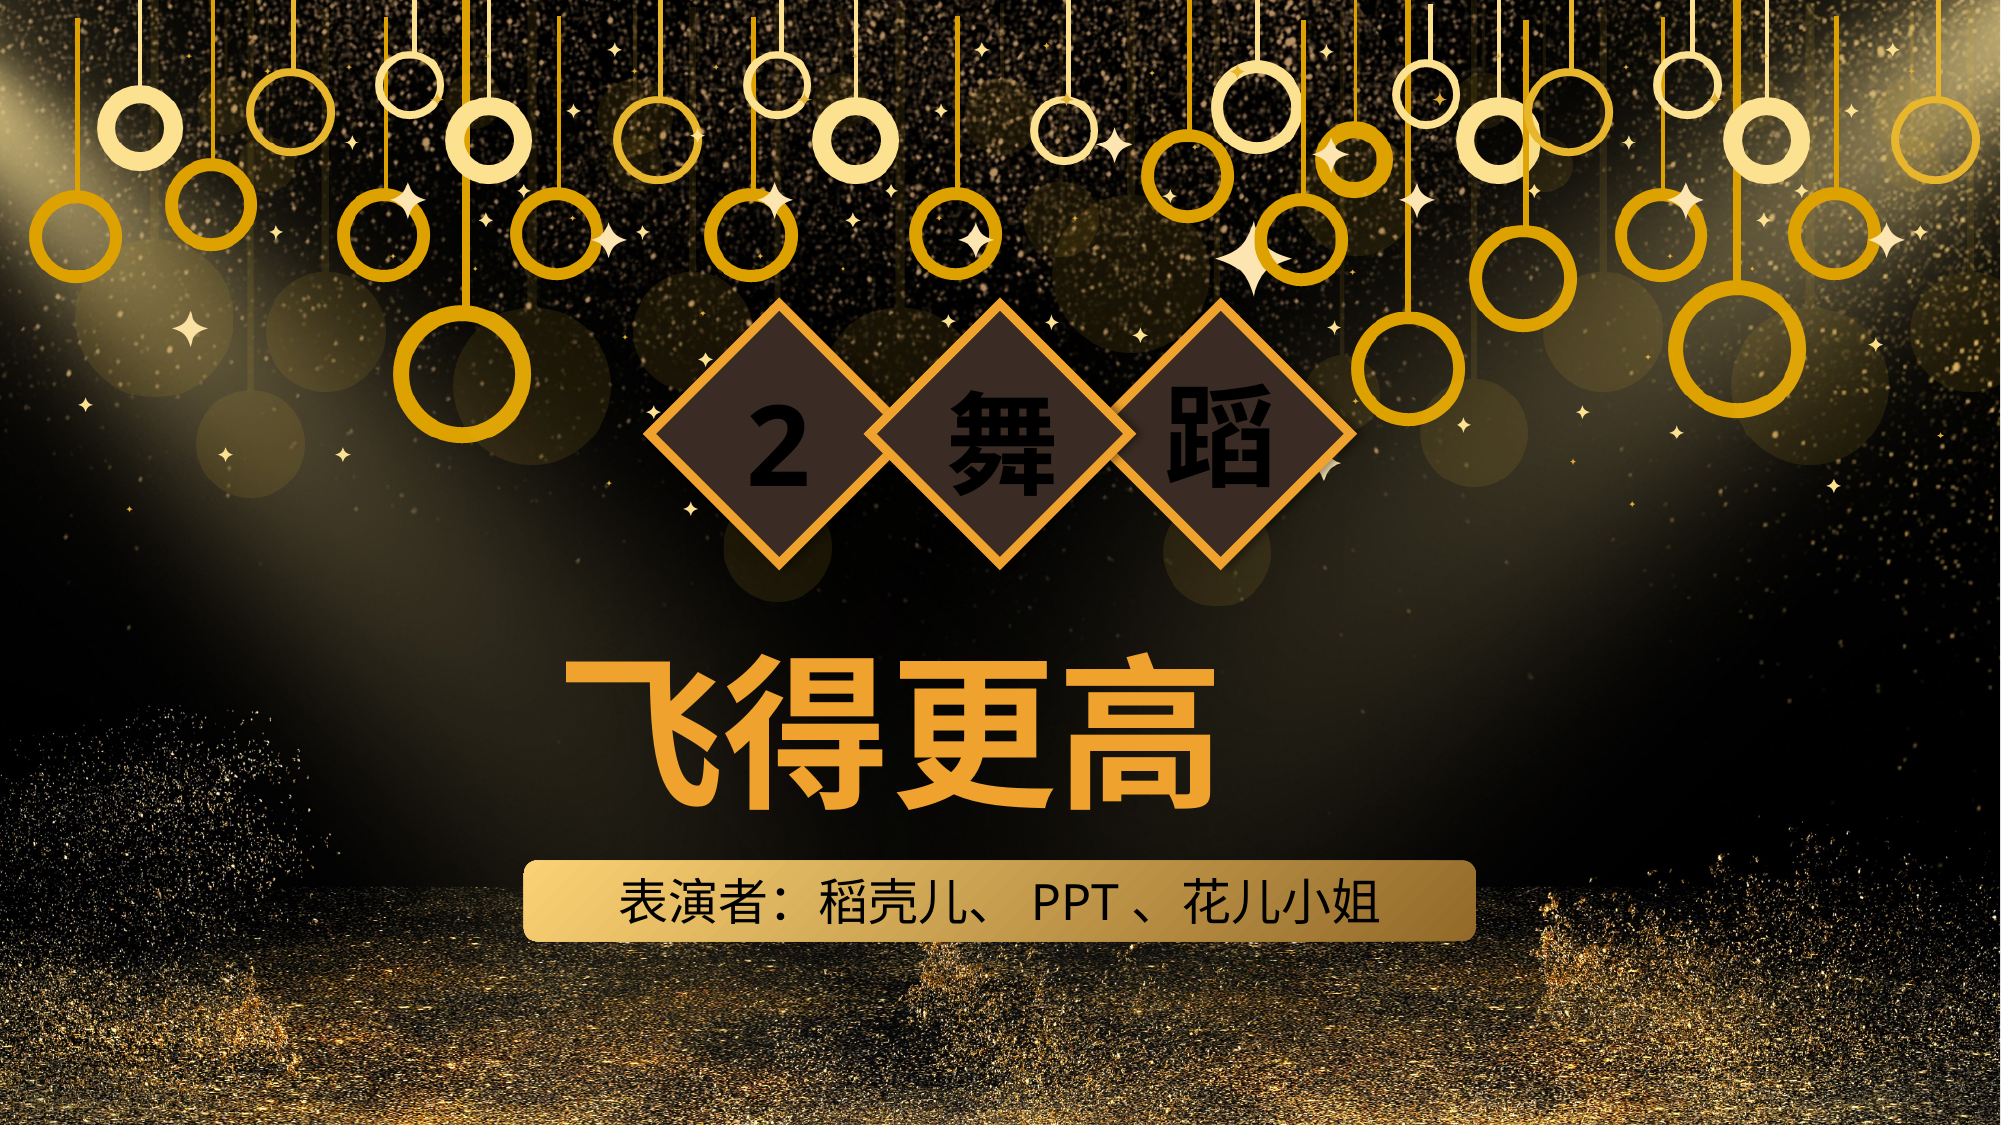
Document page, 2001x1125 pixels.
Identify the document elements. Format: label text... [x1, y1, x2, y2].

text_box 表演者：稻壳儿、PPT、花儿小姐 [522, 859, 1477, 943]
text_box 飞得更高 [542, 621, 1454, 836]
picture [0, 0, 2001, 1125]
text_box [649, 303, 1351, 564]
